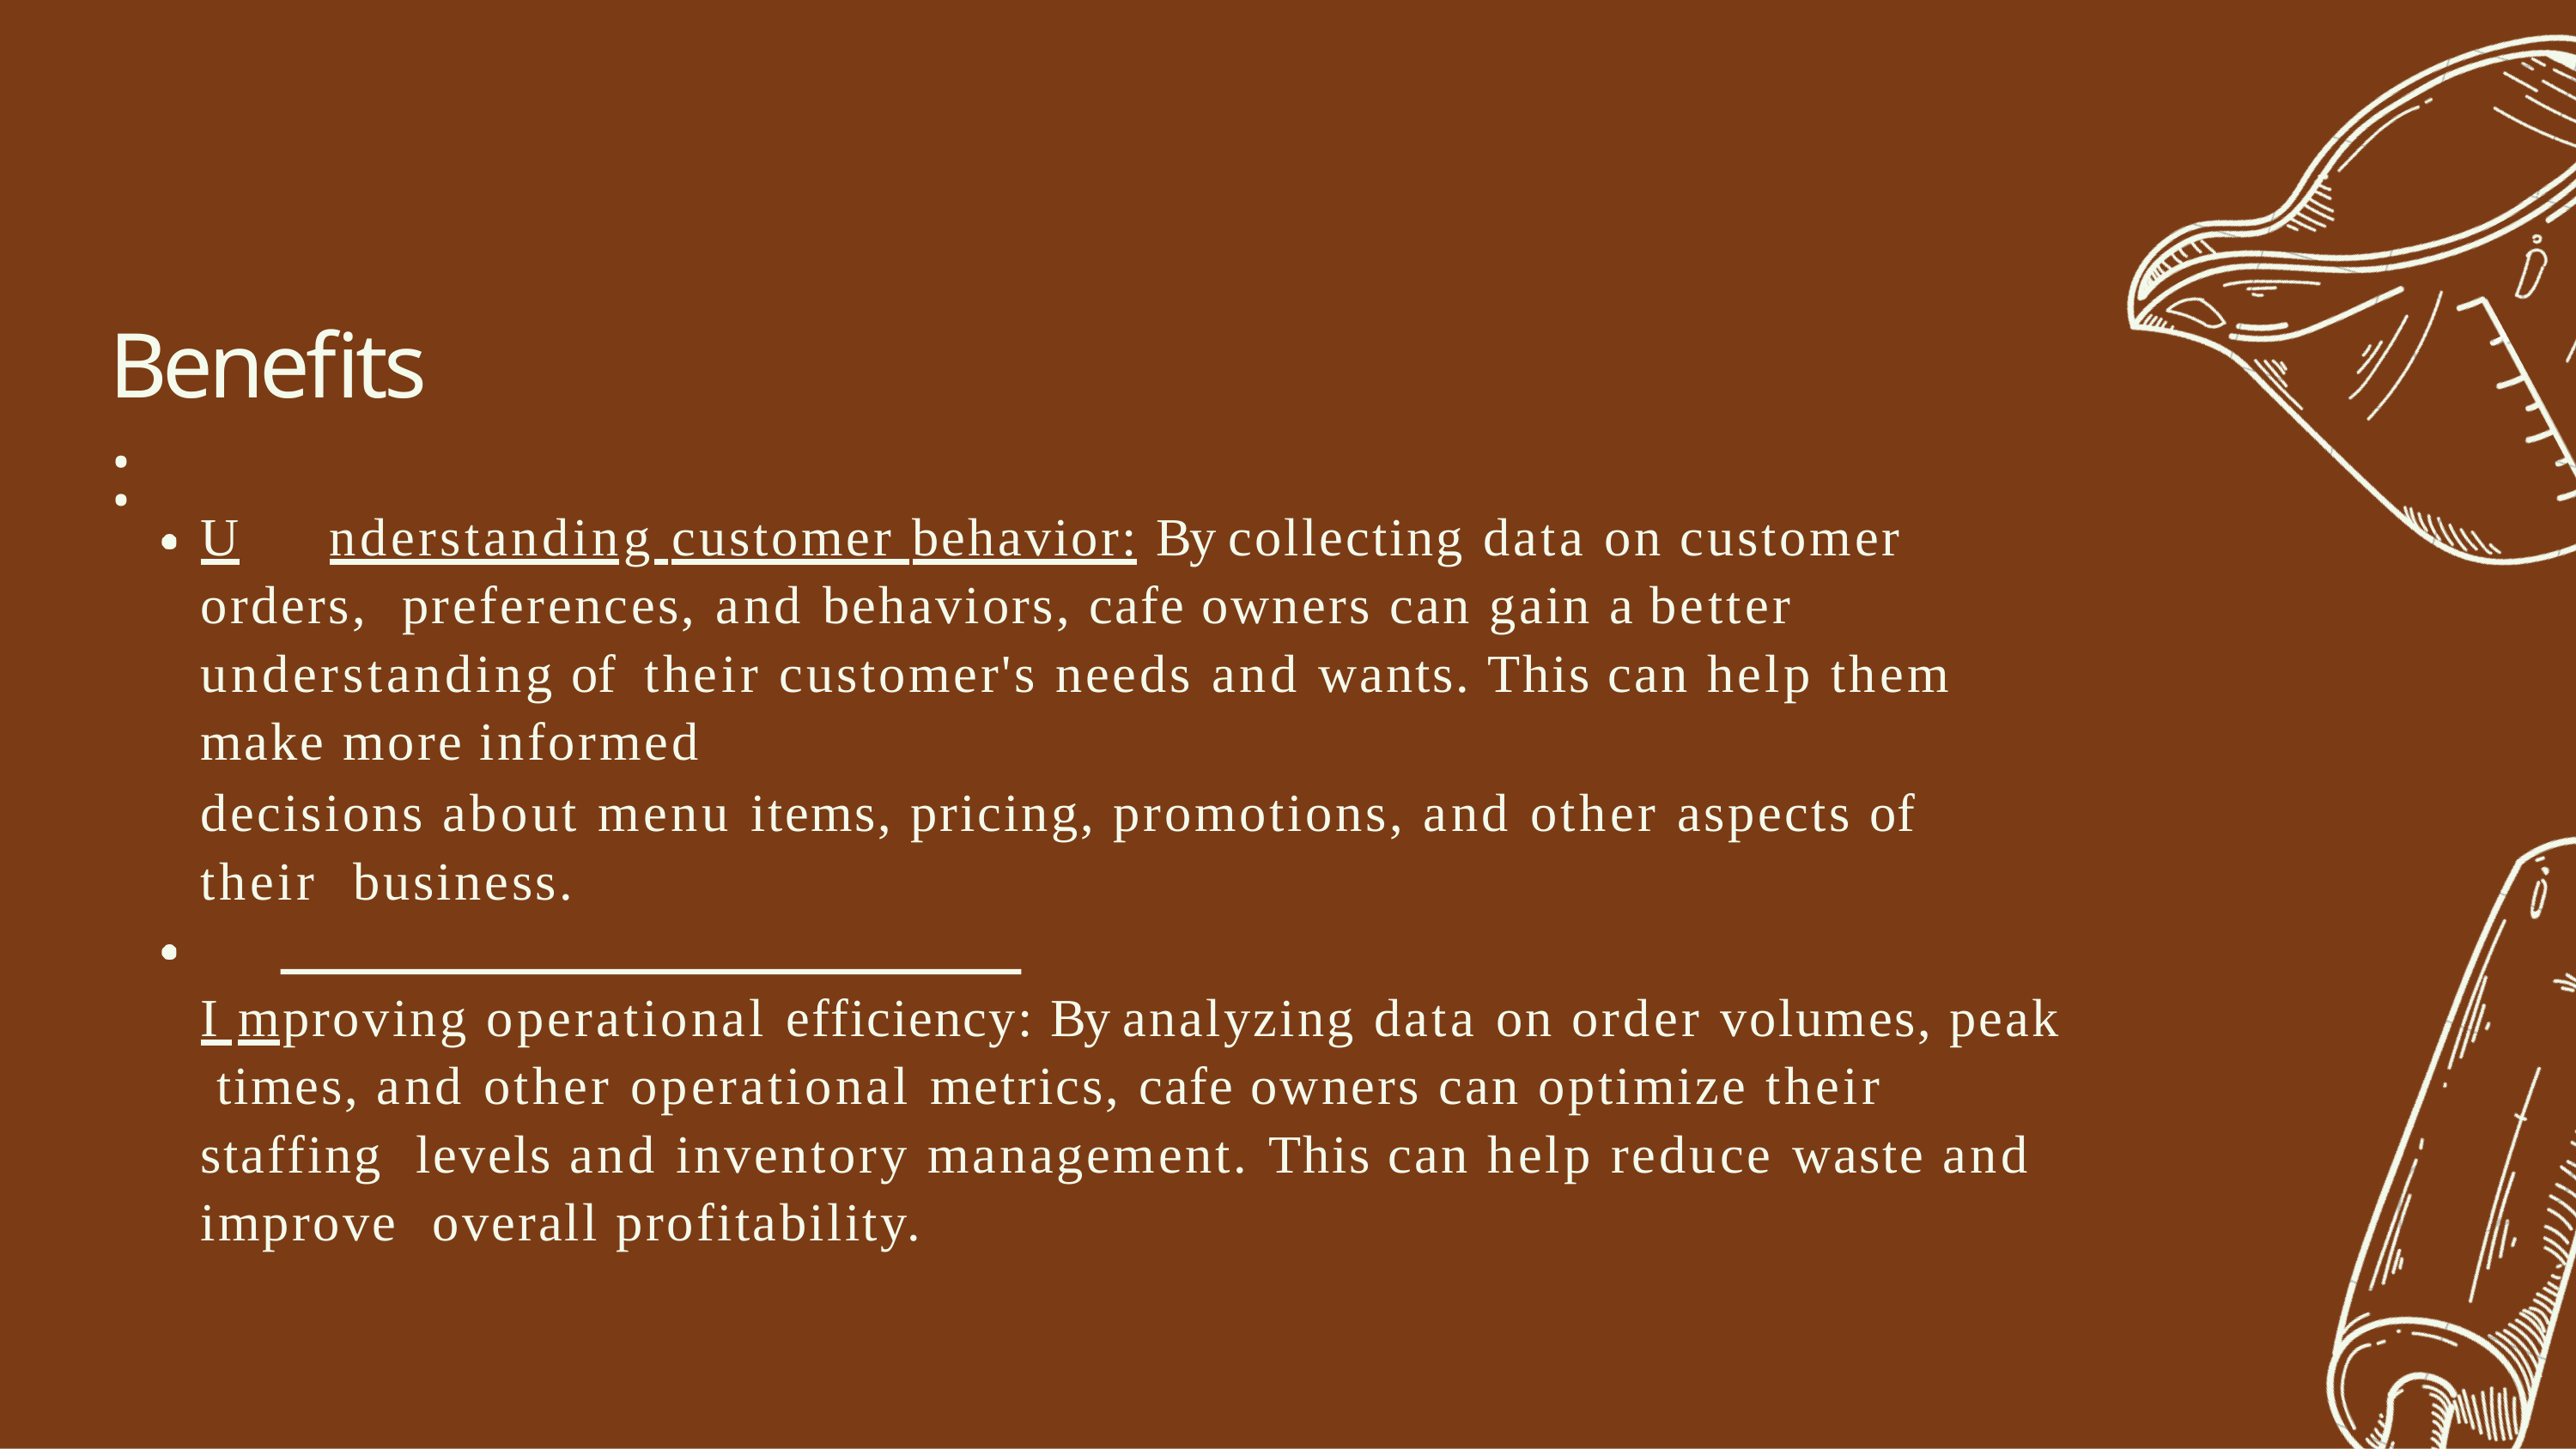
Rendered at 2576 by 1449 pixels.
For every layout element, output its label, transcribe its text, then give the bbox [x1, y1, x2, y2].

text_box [1856, 0, 2576, 1449]
text_box U nderstanding customer behavior: By collecting data on customer orders, preferences, and behaviors, cafe owners can gain a better understanding of their customer's needs and wants. This can help them make more informed decisions about menu items, pricing, promotions, and other aspects of their business. I mproving operational efficiency: By analyzing data on order volumes, peak times, and other operational metrics, cafe owners can optimize their staffing levels and inventory management. This can help reduce waste and improve overall profitability. [198, 496, 1852, 1252]
title Benefits : [107, 306, 444, 550]
text_box [161, 944, 177, 961]
text_box [161, 534, 177, 549]
